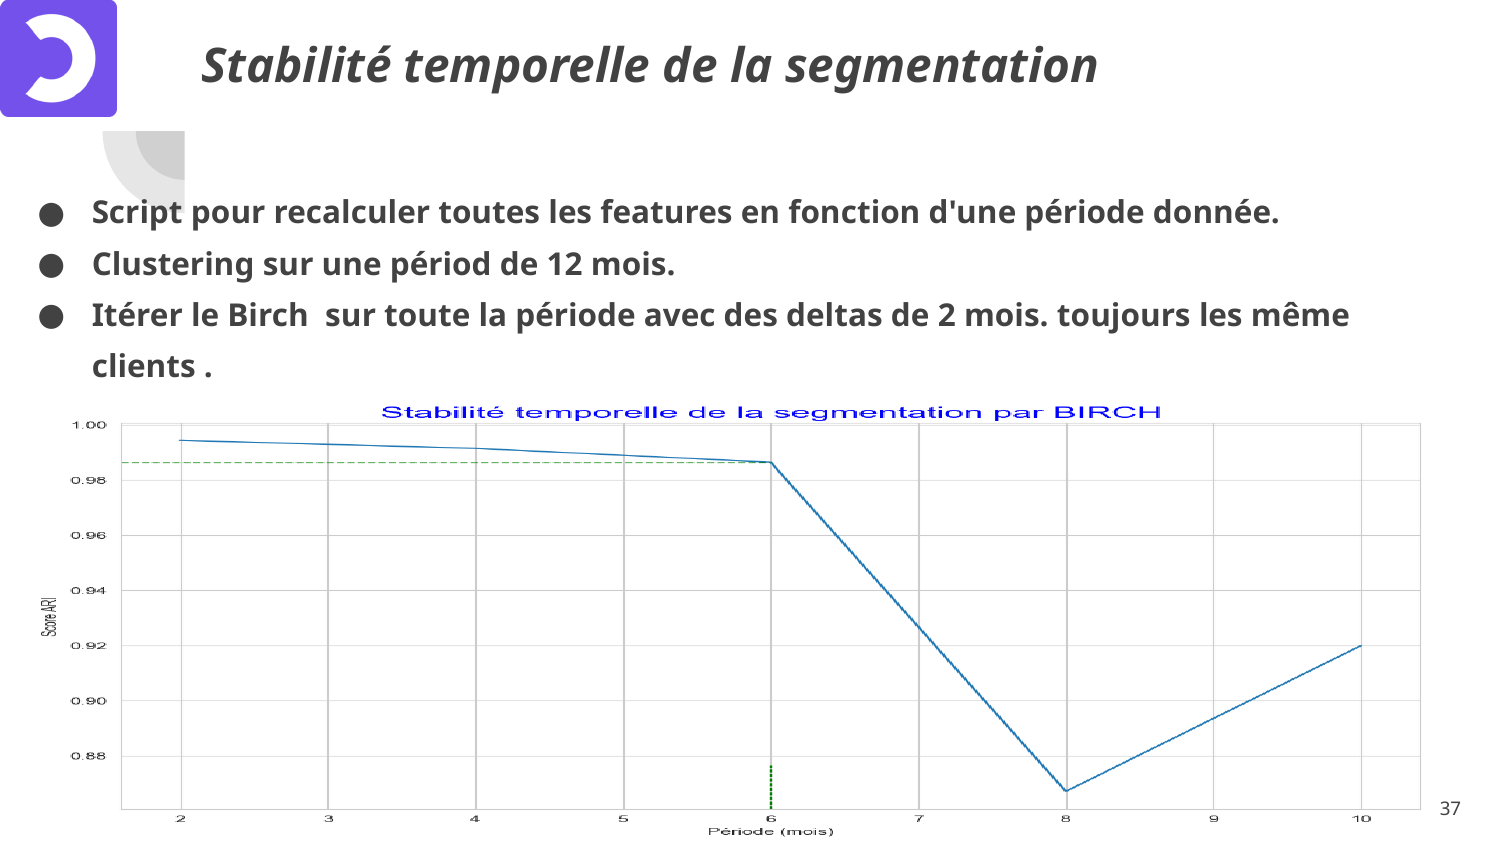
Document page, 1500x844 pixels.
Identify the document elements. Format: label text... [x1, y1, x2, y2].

title Stabilité temporelle de la segmentation [186, 0, 1340, 164]
picture [0, 0, 117, 117]
slide_number ‹#› [1439, 777, 1477, 842]
picture [29, 399, 1435, 842]
list Script pour recalculer toutes les features en fonction d'une période donnée. Clustering sur une périod de 12 mois. Itérer le Birch sur toute la période avec des deltas de 2 mois. toujours les même clients . Calculer le score ARI [0, 164, 1464, 451]
